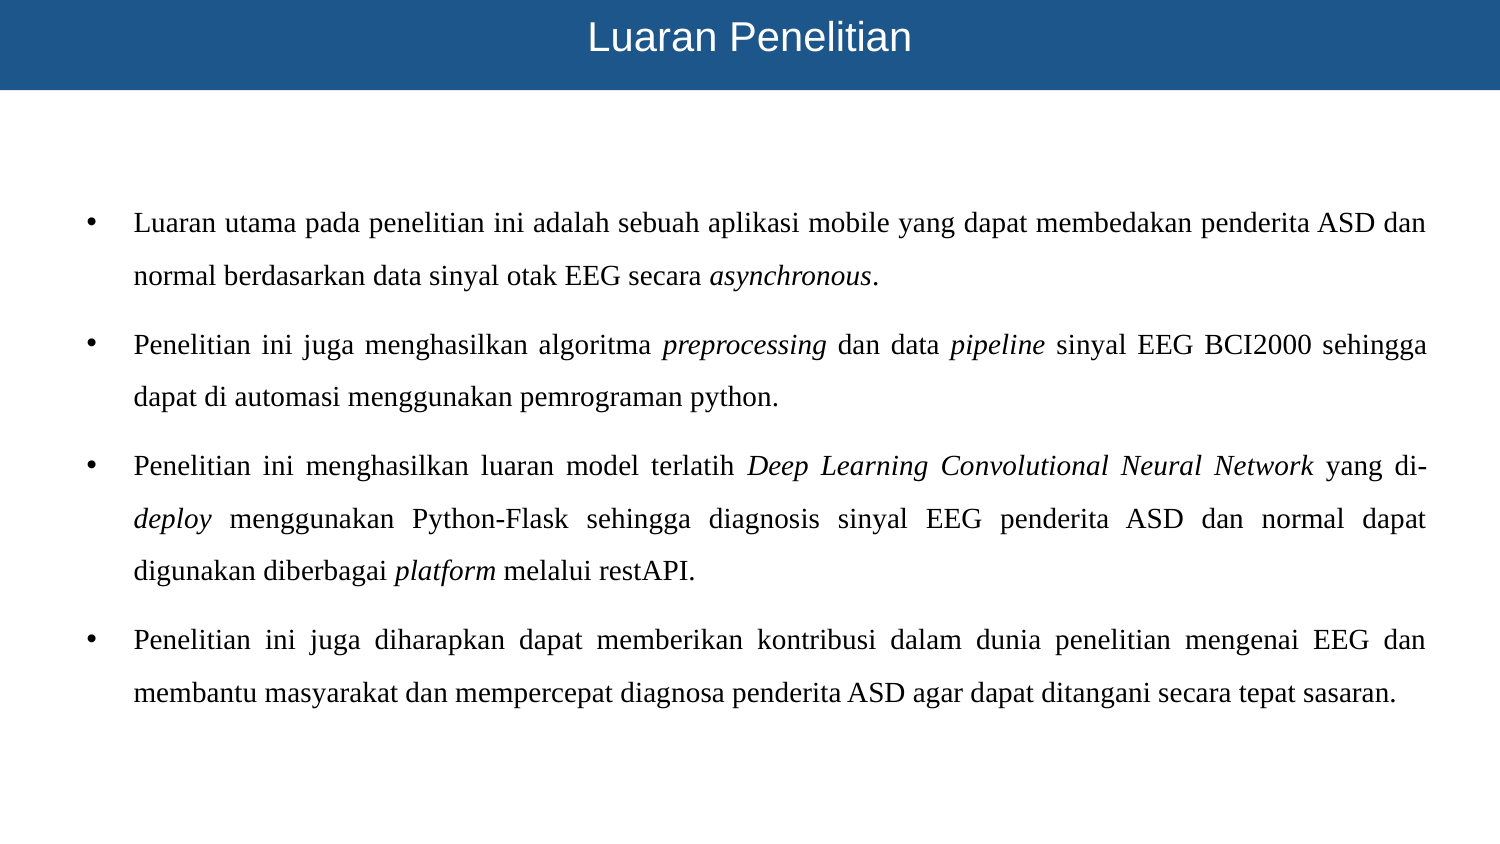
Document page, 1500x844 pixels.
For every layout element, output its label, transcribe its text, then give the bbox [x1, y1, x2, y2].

text_box Luaran Penelitian [0, 0, 1500, 91]
text_box Luaran utama pada penelitian ini adalah sebuah aplikasi mobile yang dapat membedakan penderita ASD dan normal berdasarkan data sinyal otak EEG secara asynchronous. Penelitian ini juga menghasilkan algoritma preprocessing dan data pipeline sinyal EEG BCI2000 sehingga dapat di automasi menggunakan pemrograman python. Penelitian ini menghasilkan luaran model terlatih Deep Learning Convolutional Neural Network yang di-deploy menggunakan Python-Flask sehingga diagnosis sinyal EEG penderita ASD dan normal dapat digunakan diberbagai platform melalui restAPI. Penelitian ini juga diharapkan dapat memberikan kontribusi dalam dunia penelitian mengenai EEG dan membantu masyarakat dan mempercepat diagnosa penderita ASD agar dapat ditangani secara tepat sasaran. [71, 178, 1443, 716]
